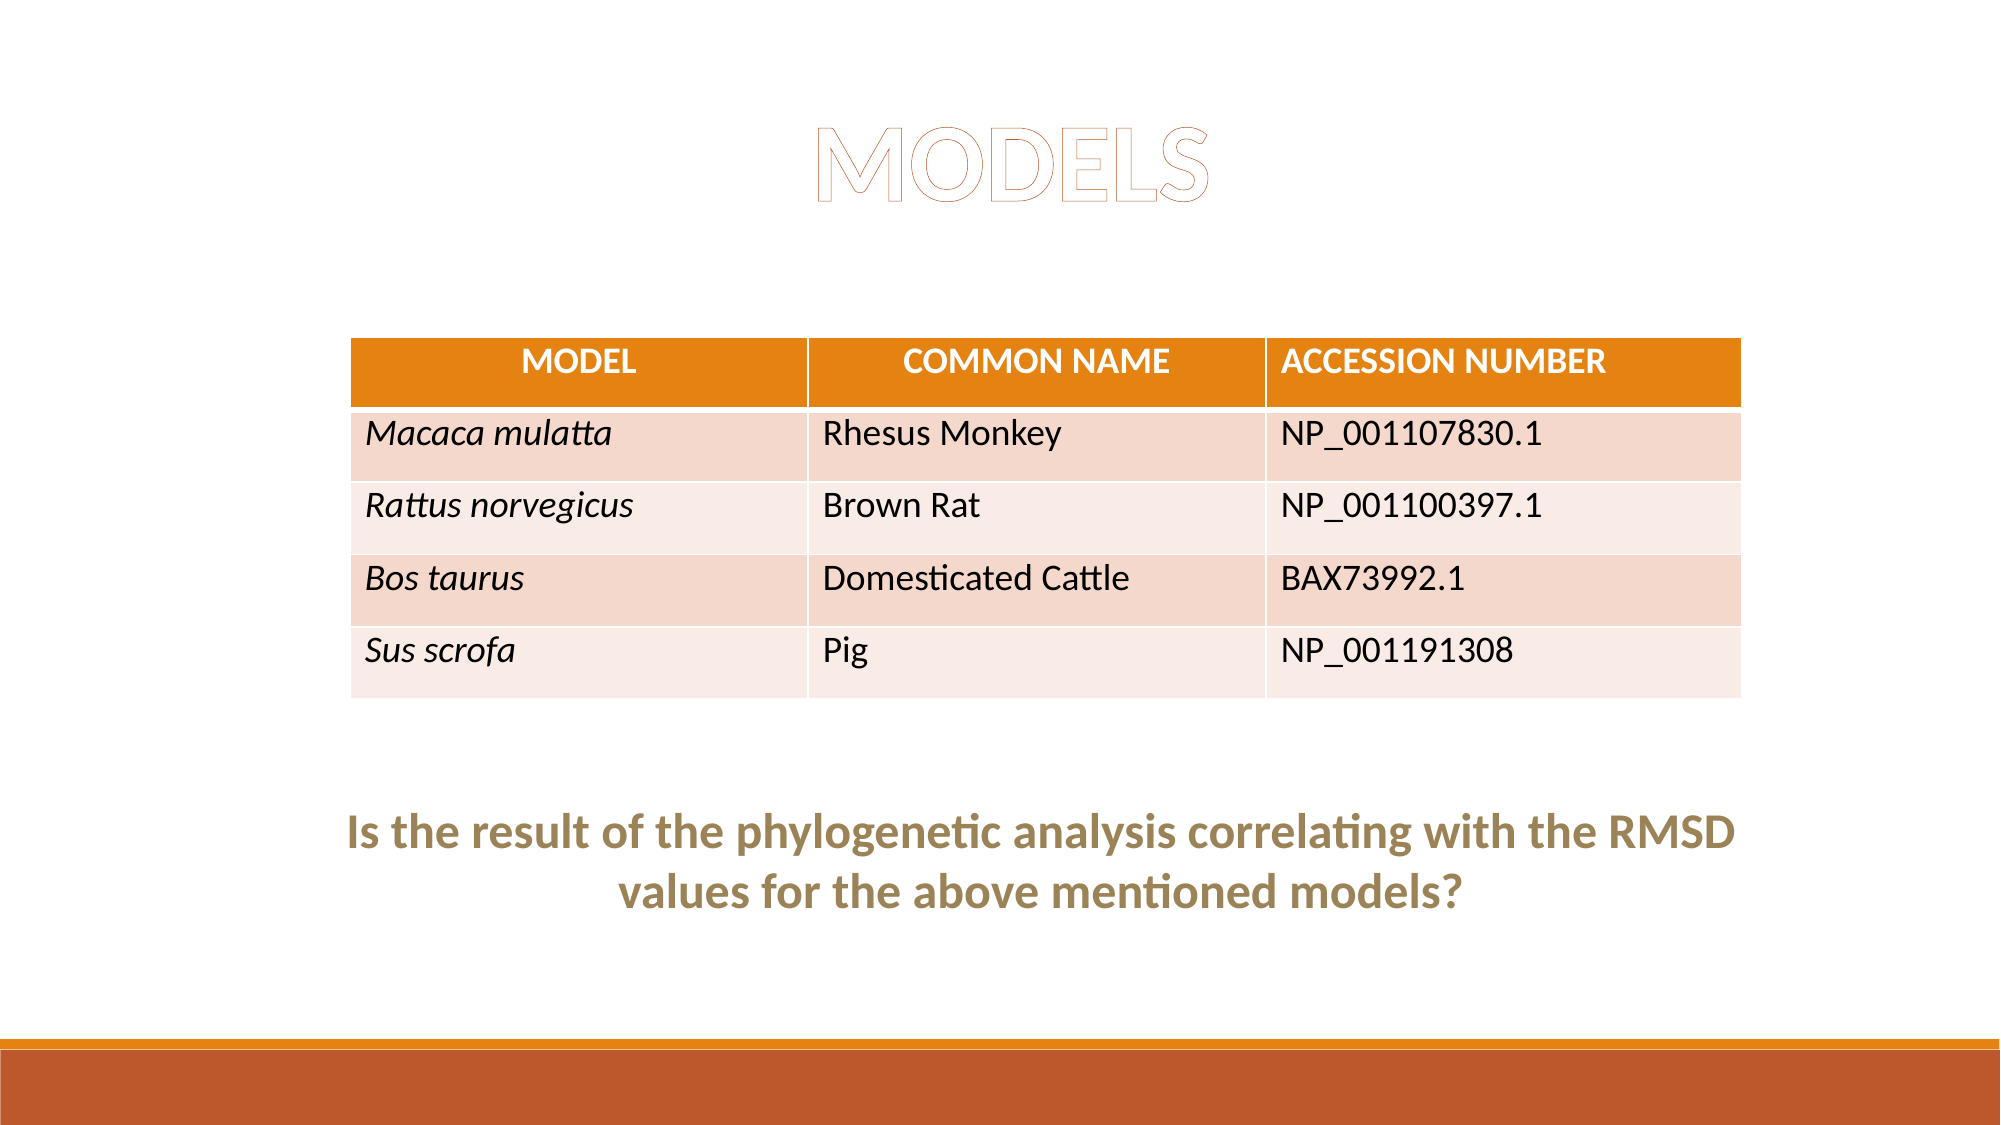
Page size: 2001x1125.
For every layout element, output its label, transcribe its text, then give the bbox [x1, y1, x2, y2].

table_cell Macaca mulatta [351, 413, 807, 481]
table_header COMMON NAME [809, 338, 1265, 407]
table_cell Domesticated Cattle [809, 555, 1265, 626]
table_cell Bos taurus [351, 555, 807, 626]
table_cell NP_001191308 [1267, 628, 1741, 698]
table_cell NP_001100397.1 [1267, 483, 1741, 554]
text_box MODELS [795, 81, 1227, 231]
table_cell Rhesus Monkey [809, 413, 1265, 481]
table_header MODEL [351, 338, 807, 407]
table_cell Sus scrofa [351, 628, 807, 698]
table_header ACCESSION NUMBER [1267, 338, 1741, 407]
table_cell Brown Rat [809, 483, 1265, 554]
table_cell BAX73992.1 [1267, 555, 1741, 626]
table_cell Rattus norvegicus [351, 483, 807, 554]
text_box Is the result of the phylogenetic analysis correlating with the RMSD values for the above mentioned models? [284, 791, 1799, 927]
table_cell Pig [809, 628, 1265, 698]
table_cell NP_001107830.1 [1267, 413, 1741, 481]
